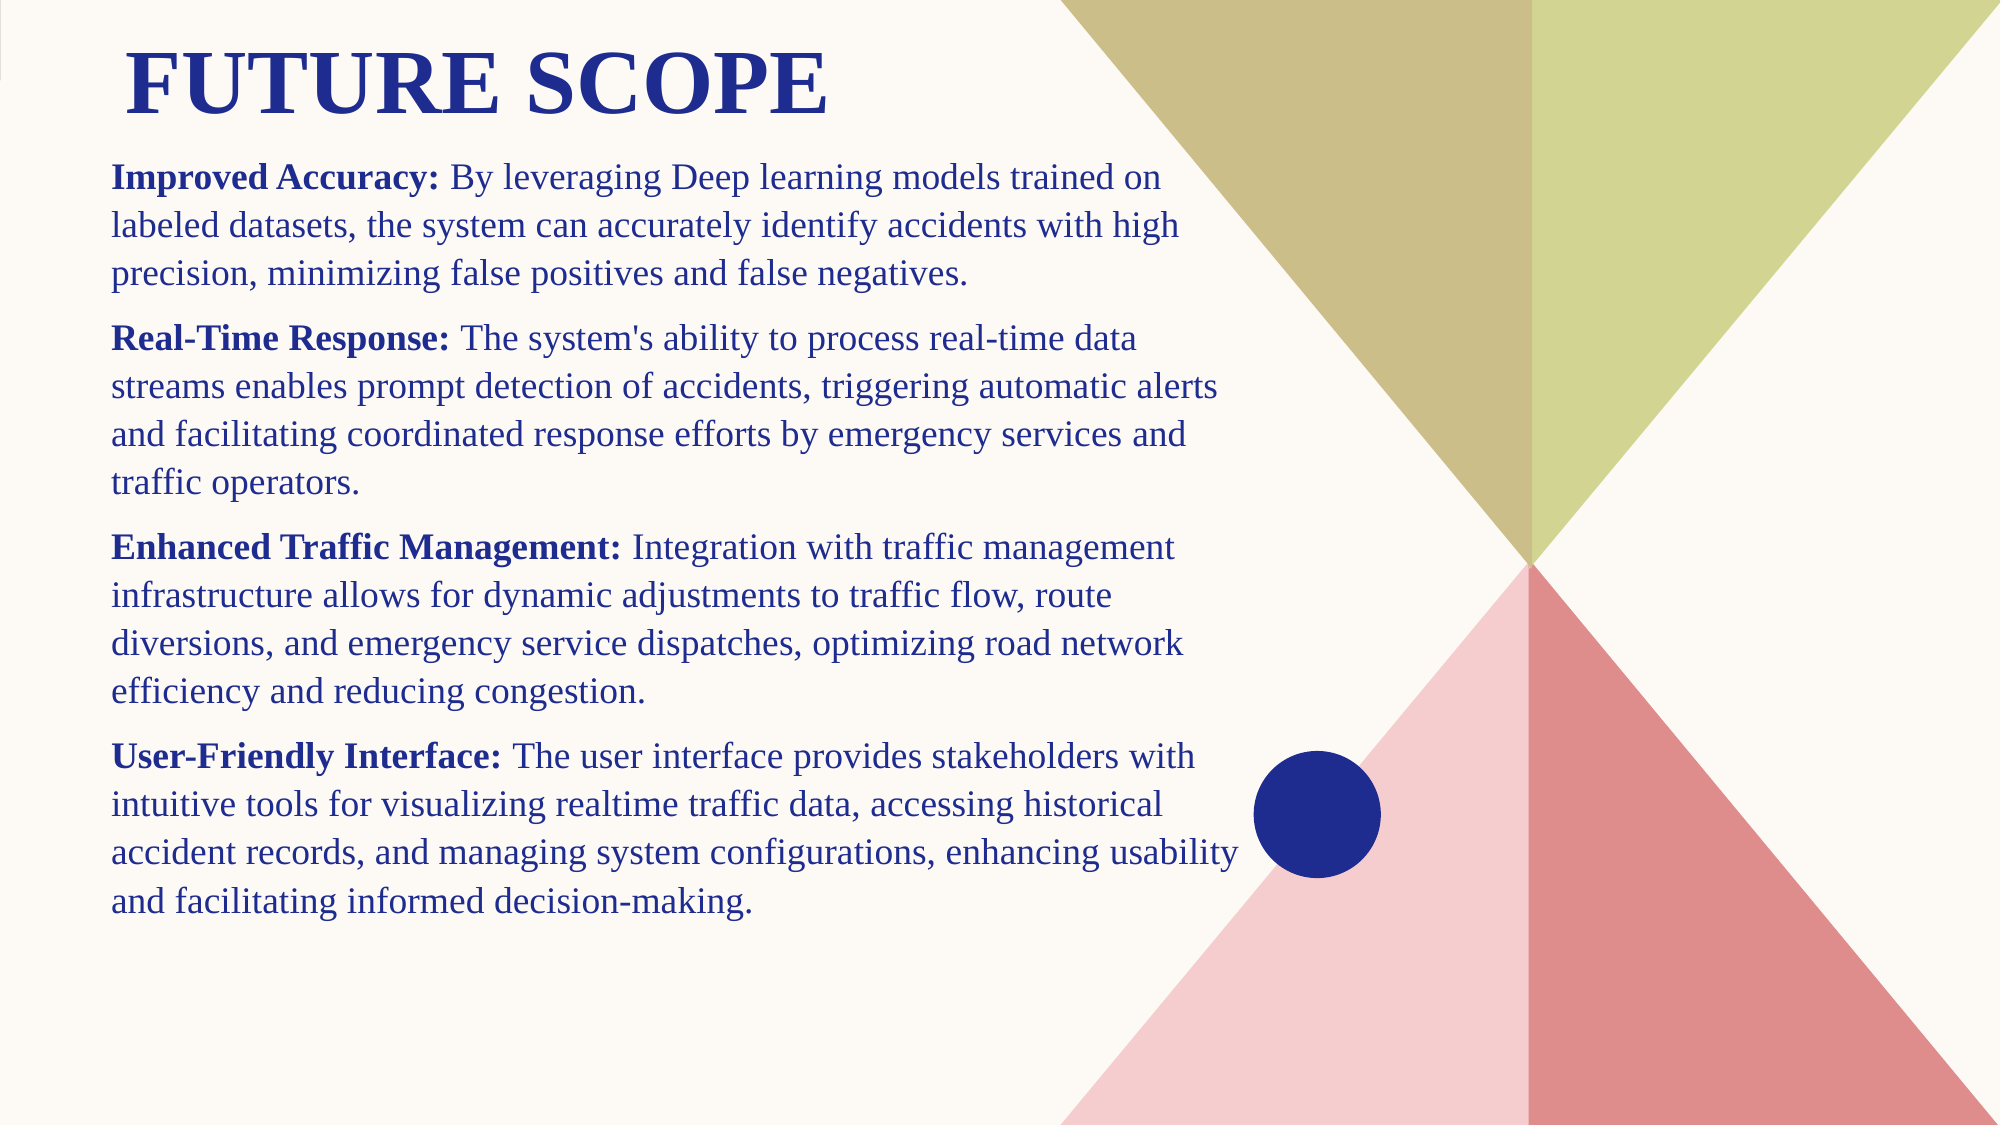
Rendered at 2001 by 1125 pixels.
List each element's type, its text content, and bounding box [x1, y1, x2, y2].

title FUTURE SCOPE [110, 14, 1164, 124]
list Improved Accuracy: By leveraging Deep learning models trained on labeled datasets, the system can accurately identify accidents with high precision, minimizing false positives and false negatives. Real-Time Response: The system's ability to process real-time data streams enables prompt detection of accidents, triggering automatic alerts and facilitating coordinated response efforts by emergency services and traffic operators. Enhanced Traffic Management: Integration with traffic management infrastructure allows for dynamic adjustments to traffic flow, route diversions, and emergency service dispatches, optimizing road network efficiency and reducing congestion. User-Friendly Interface: The user interface provides stakeholders with intuitive tools for visualizing realtime traffic data, accessing historical accident records, and managing system configurations, enhancing usability and facilitating informed decision-making. [96, 141, 1277, 1125]
